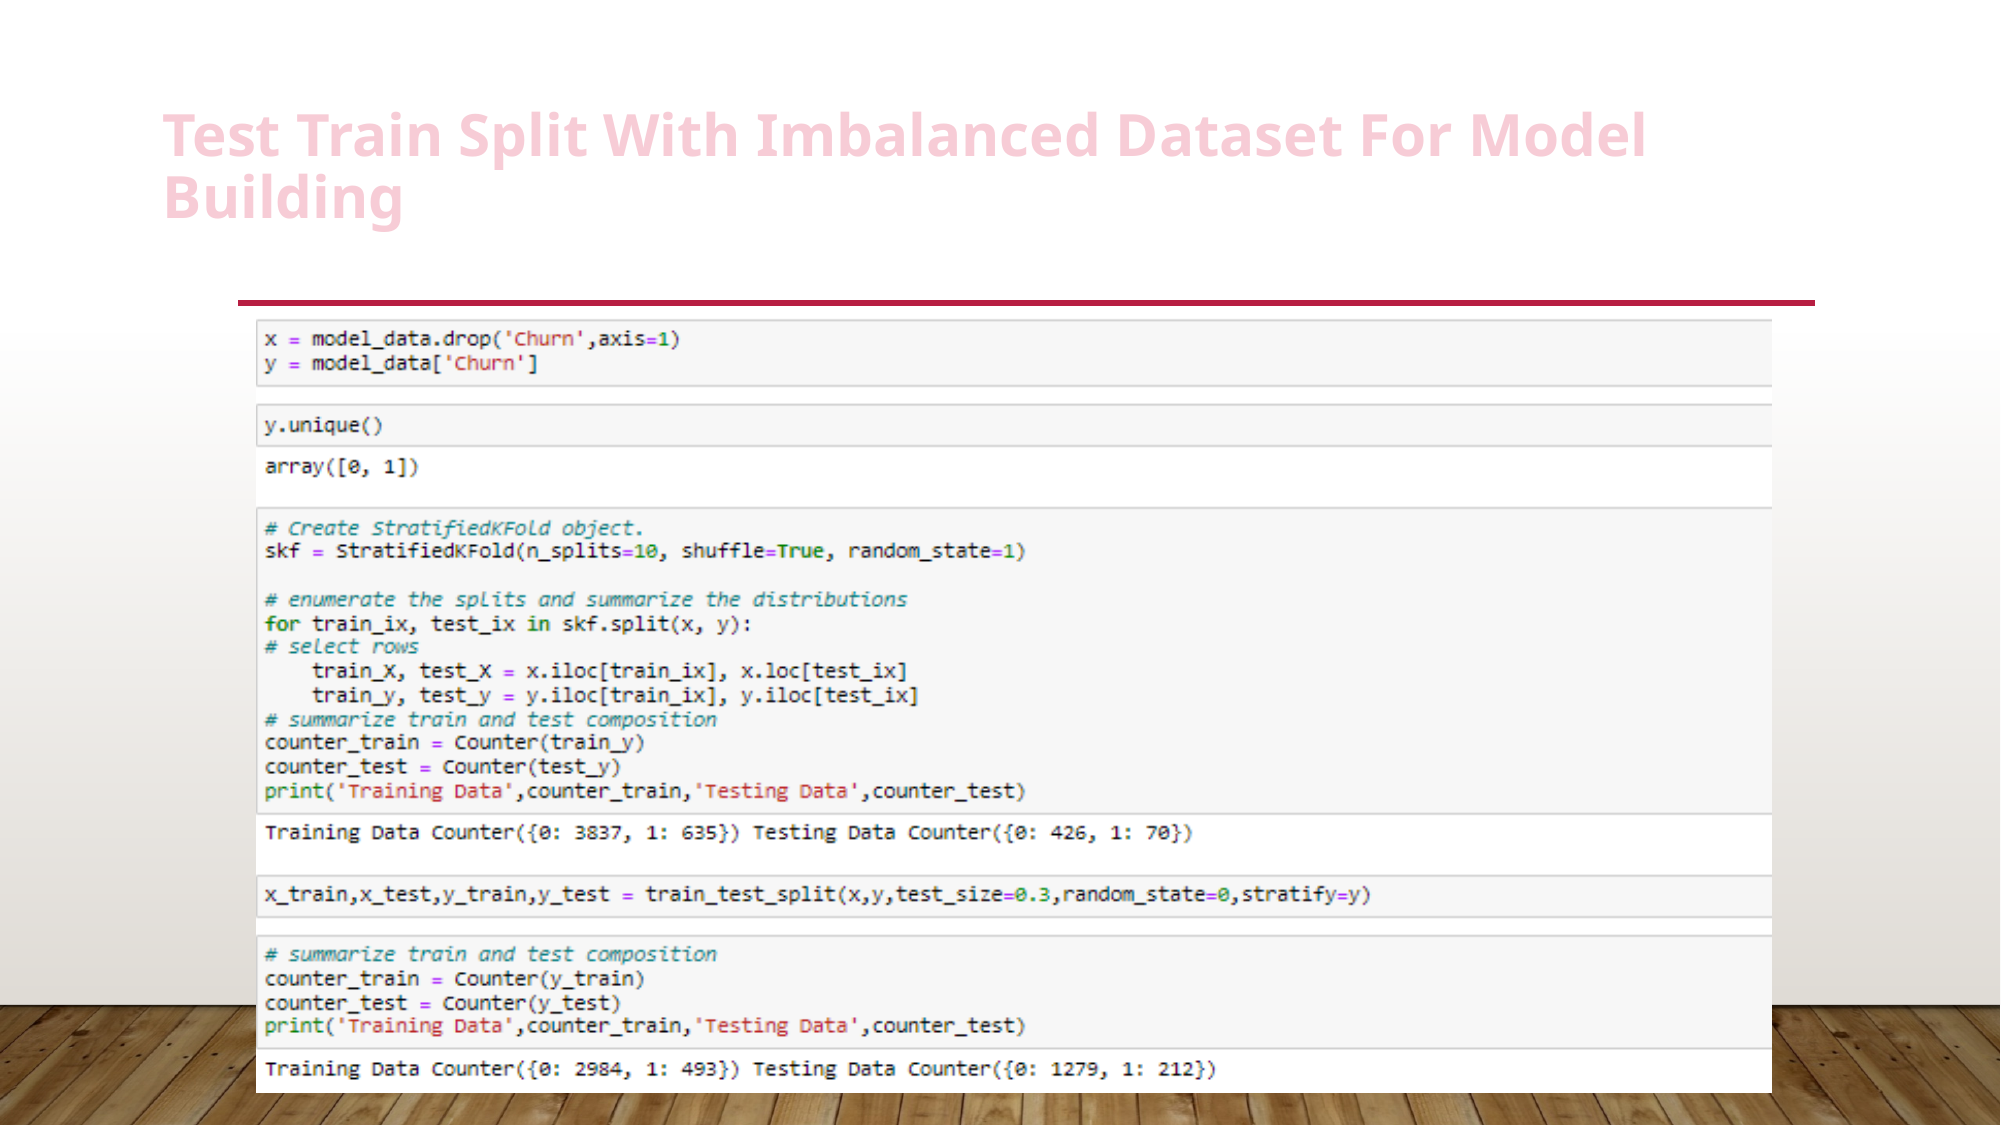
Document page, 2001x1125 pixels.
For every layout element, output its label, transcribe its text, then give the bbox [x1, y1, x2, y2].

text_box Test Train Split With Imbalanced Dataset For Model Building [137, 59, 1863, 278]
picture [0, 316, 2000, 1125]
